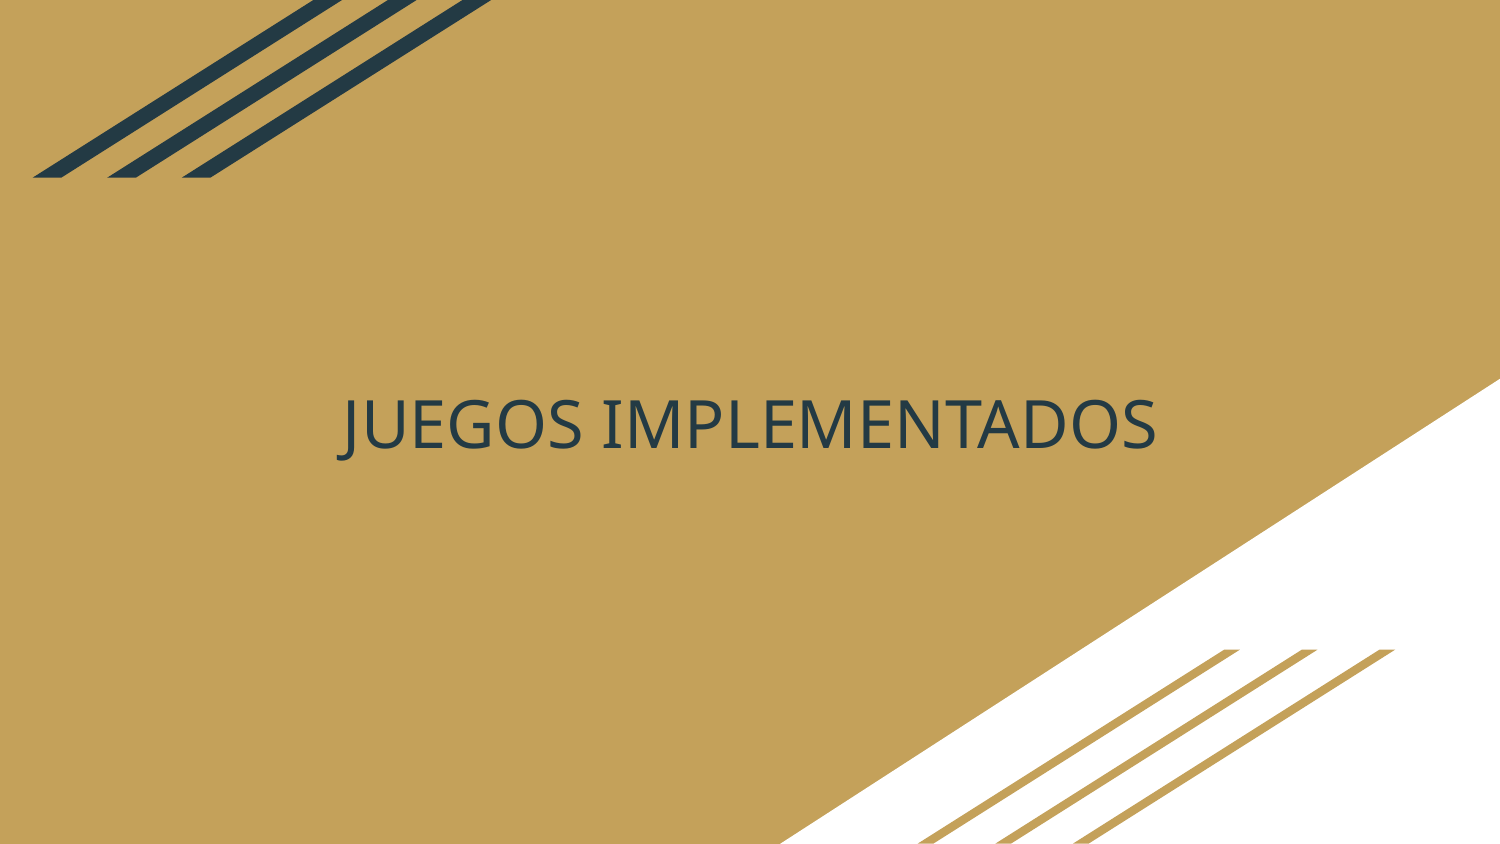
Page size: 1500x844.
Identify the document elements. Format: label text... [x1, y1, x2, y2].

title JUEGOS IMPLEMENTADOS [309, 286, 1192, 557]
